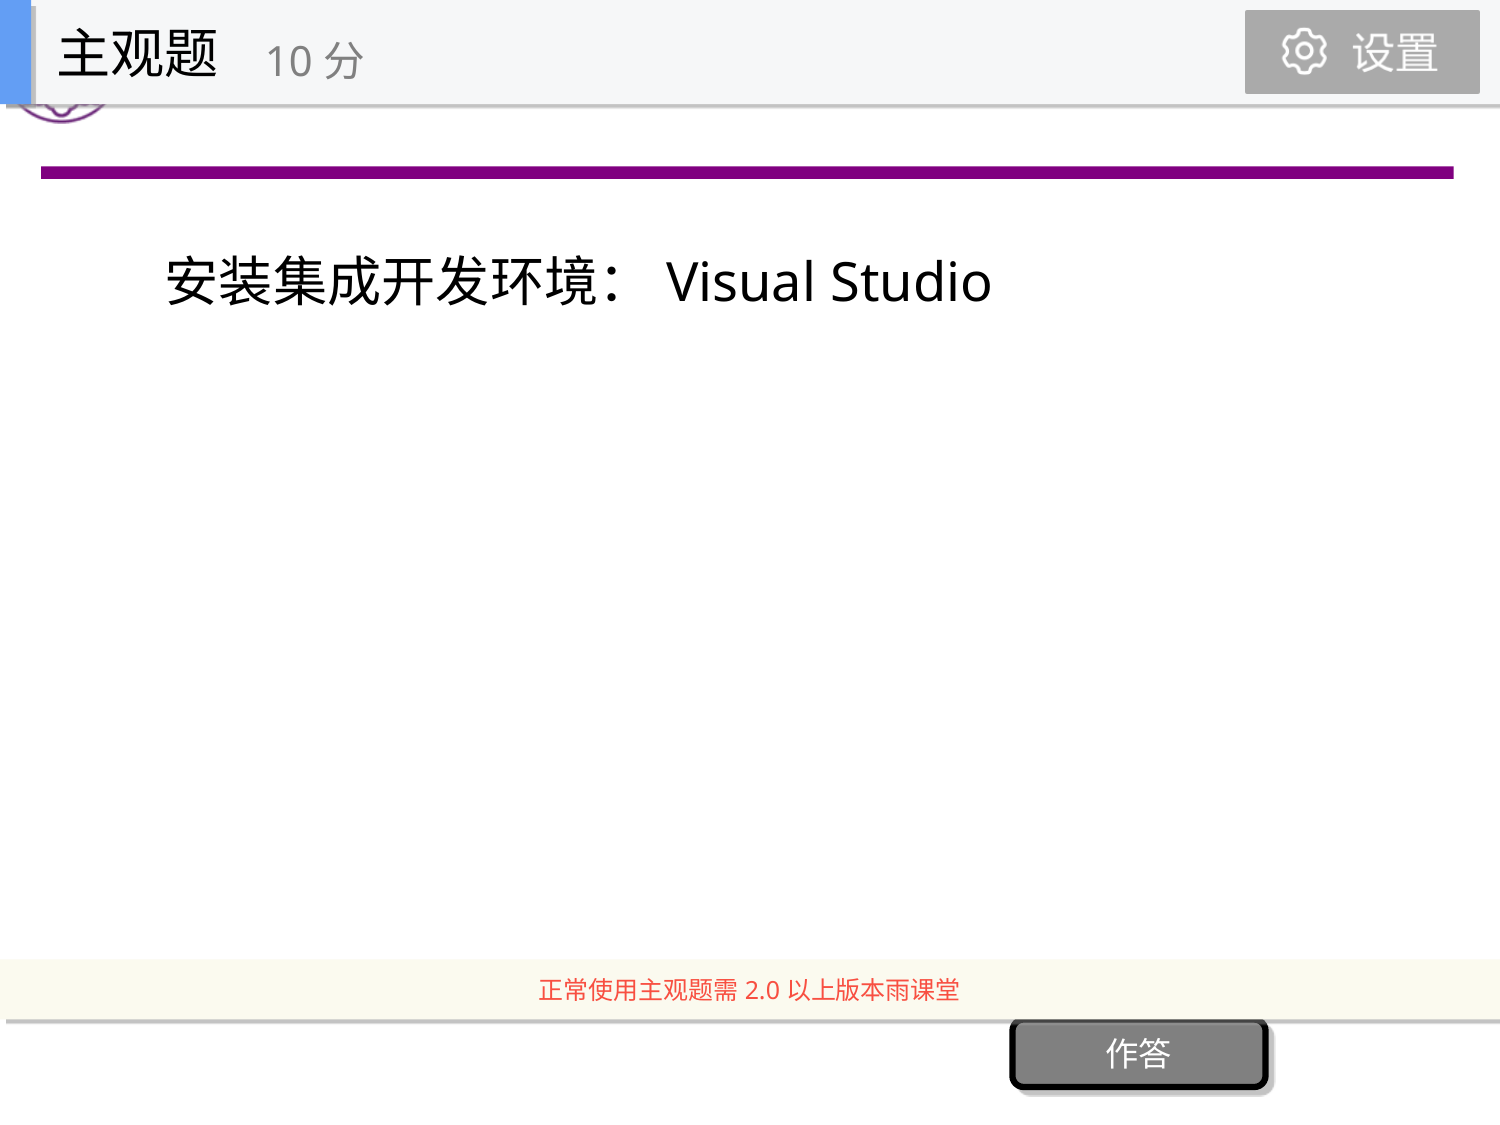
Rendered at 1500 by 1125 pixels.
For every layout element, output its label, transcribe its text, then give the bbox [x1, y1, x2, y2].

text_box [0, 0, 1500, 105]
picture [1245, 10, 1480, 94]
text_box 安装集成开发环境：Visual Studio [149, 113, 1350, 456]
text_box 正常使用主观题需2.0以上版本雨课堂 [0, 959, 1500, 1020]
picture [0, 105, 124, 124]
text_box 作答 [1012, 1027, 1266, 1088]
